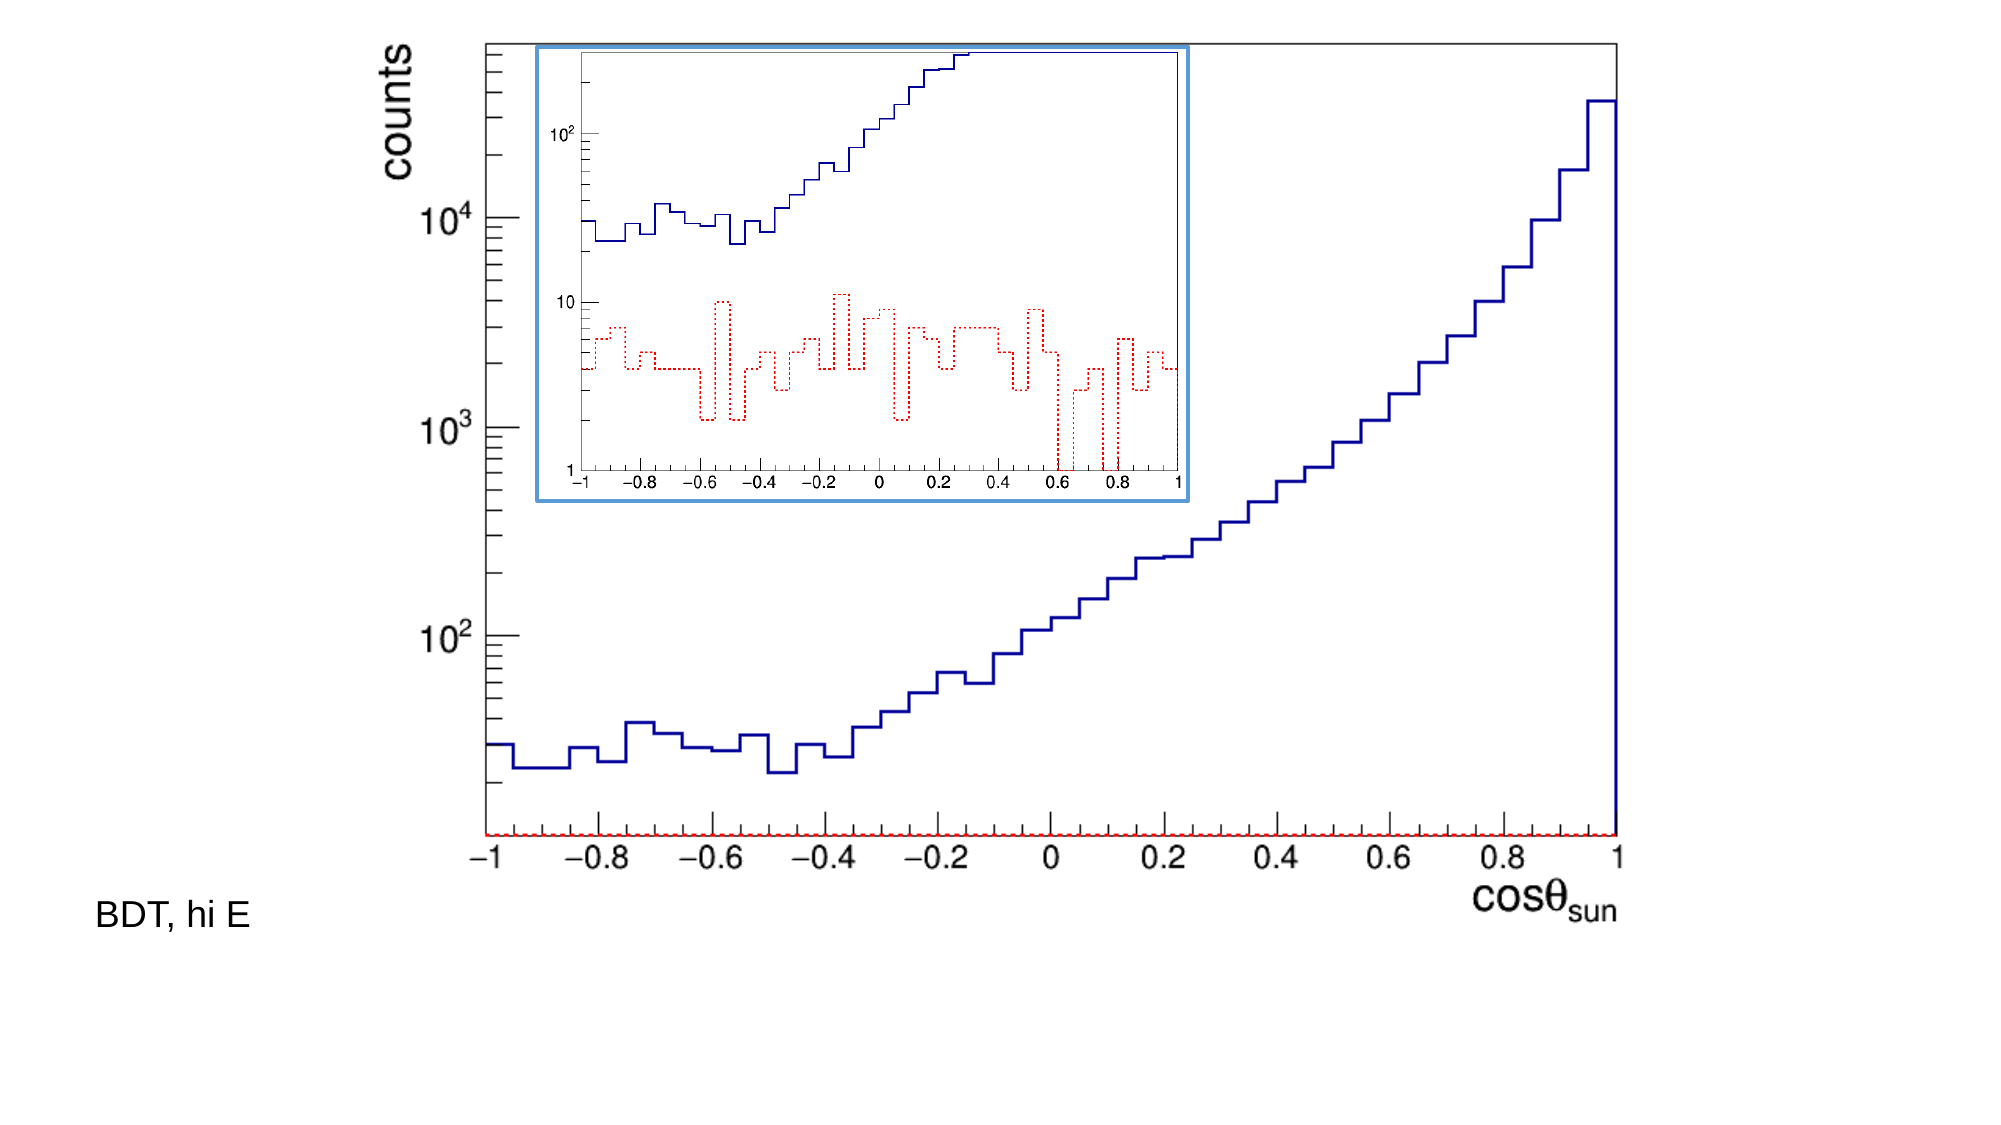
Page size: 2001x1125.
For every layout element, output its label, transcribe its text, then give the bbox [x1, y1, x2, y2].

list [539, 48, 1187, 499]
text_box BDT, hi E [79, 882, 441, 943]
picture [365, 23, 1635, 931]
